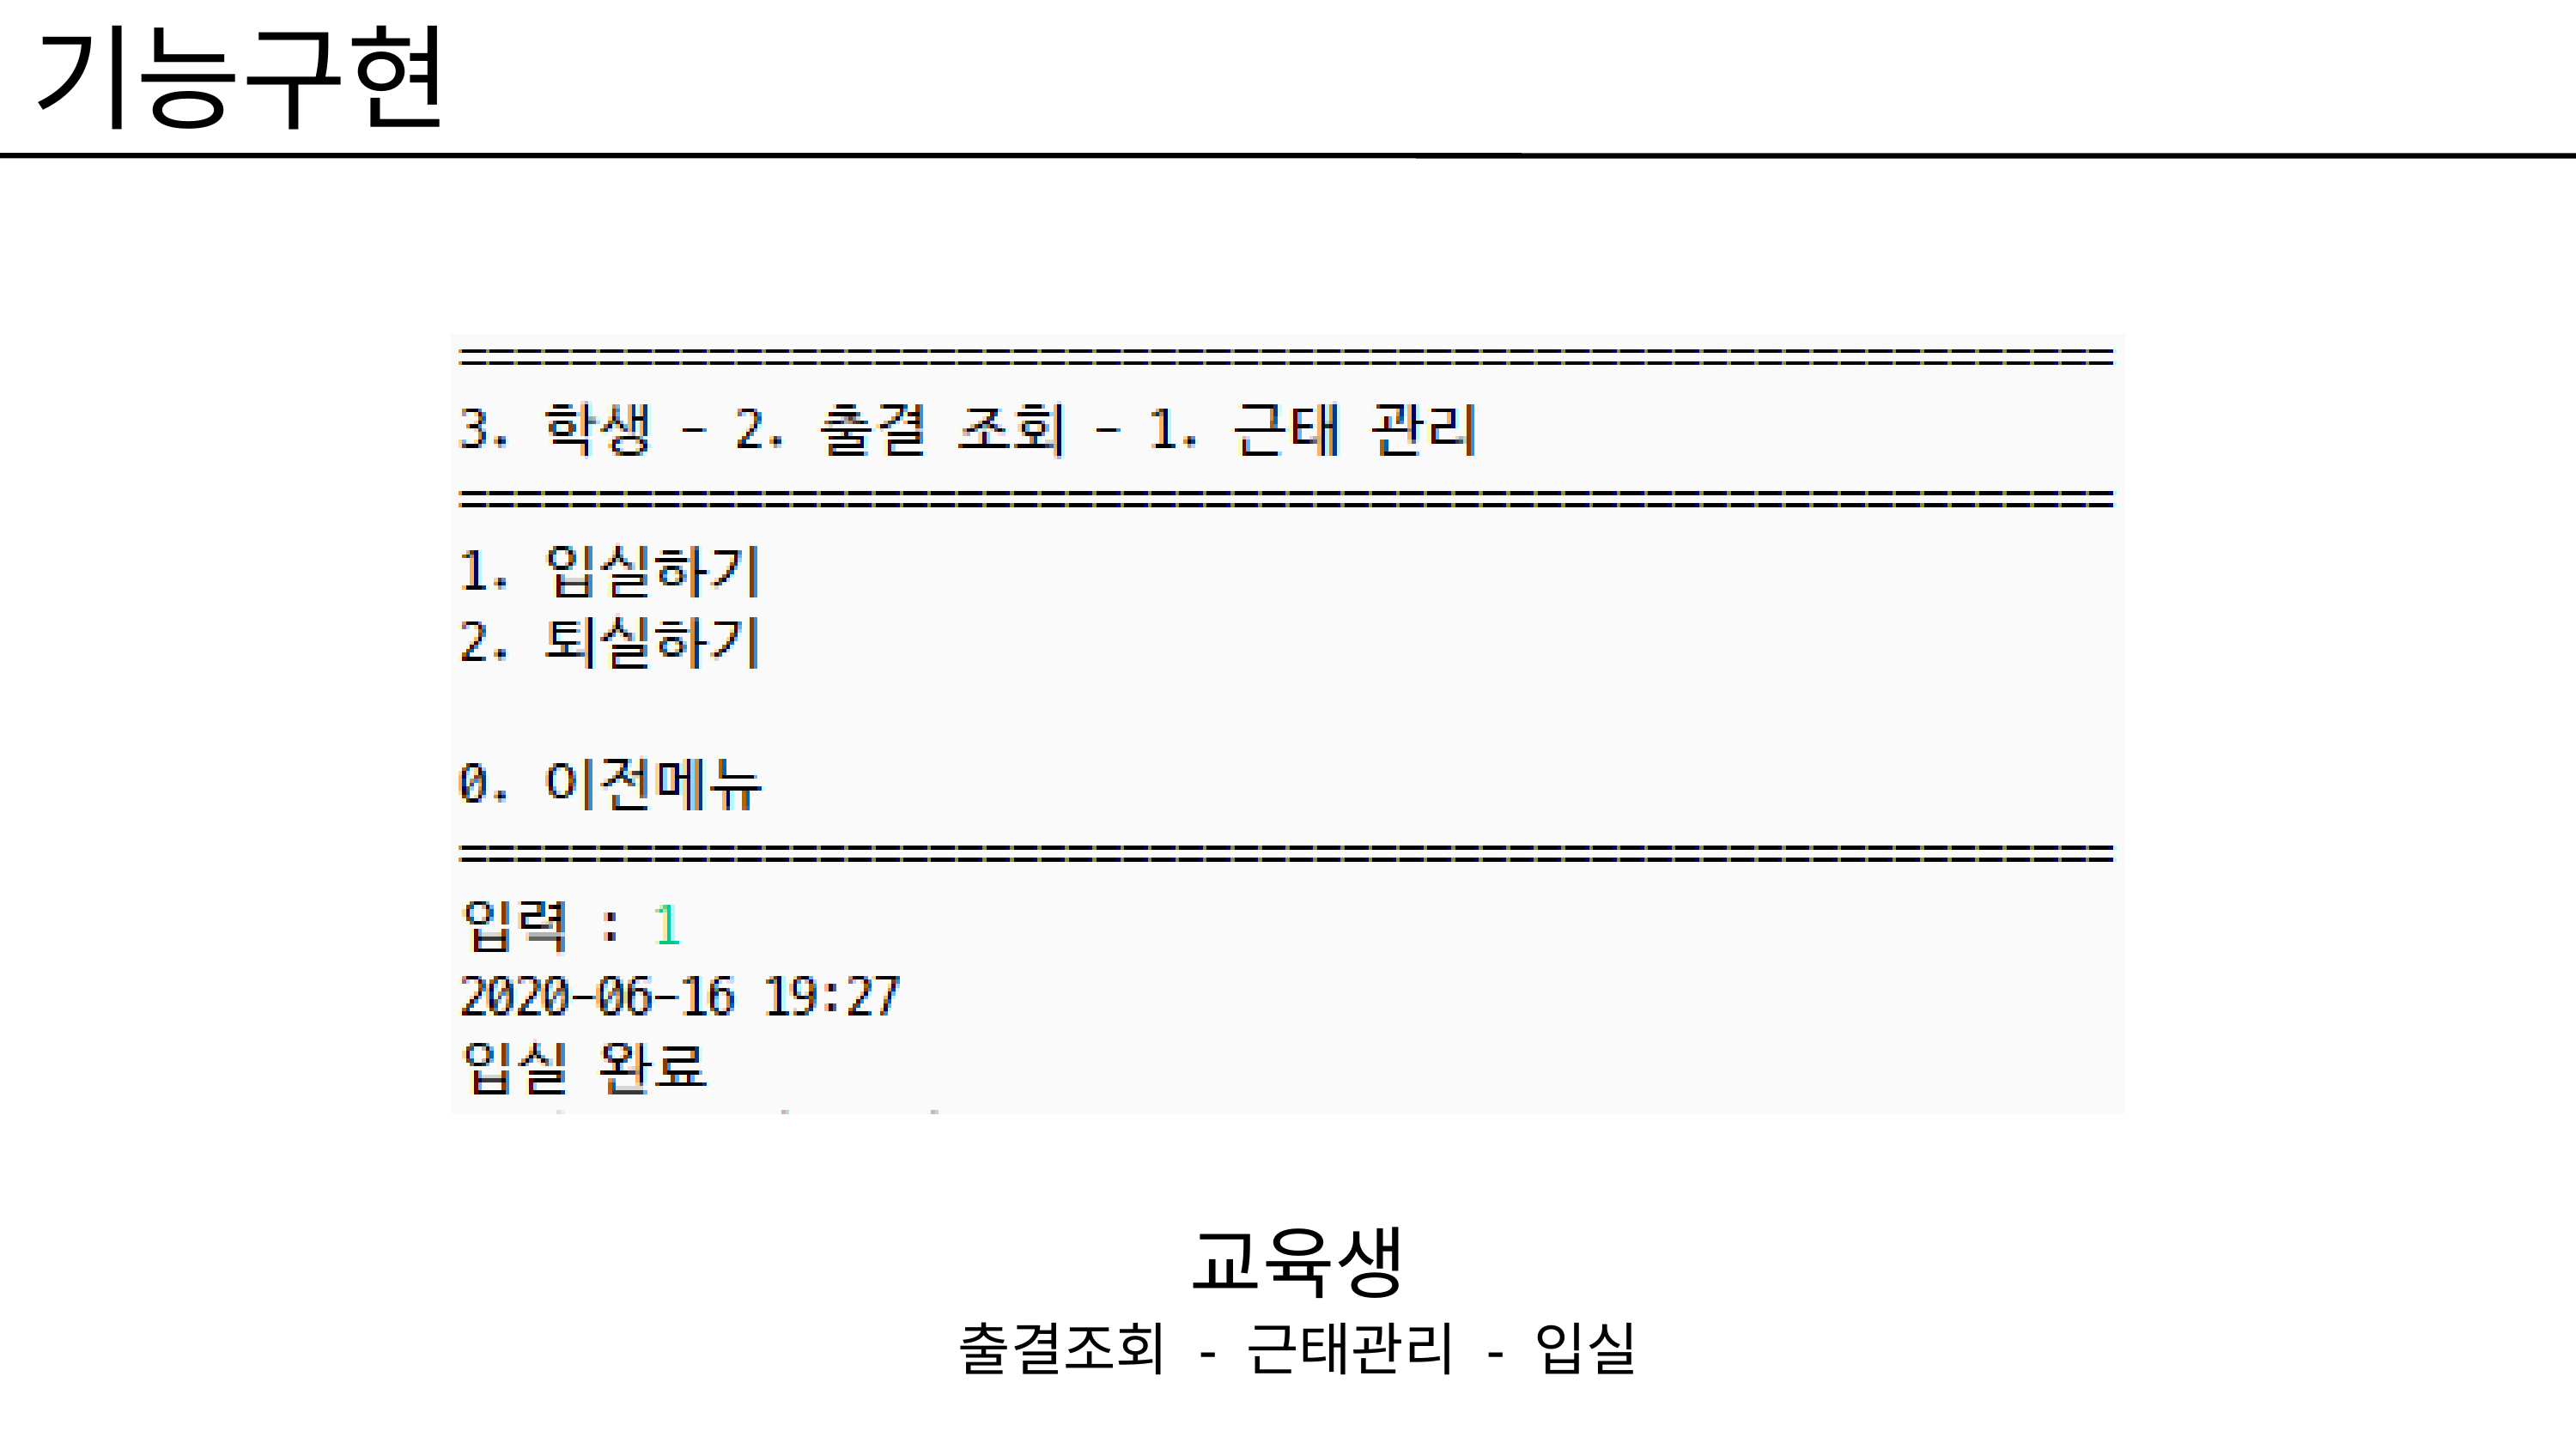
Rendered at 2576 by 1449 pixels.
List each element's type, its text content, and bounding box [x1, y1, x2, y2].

picture [450, 334, 2126, 1115]
text_box 기능구현 [0, 0, 483, 150]
text_box 교육생 [975, 1207, 1622, 1286]
text_box 출결조회 - 근태관리 - 입실 [858, 1306, 1740, 1401]
